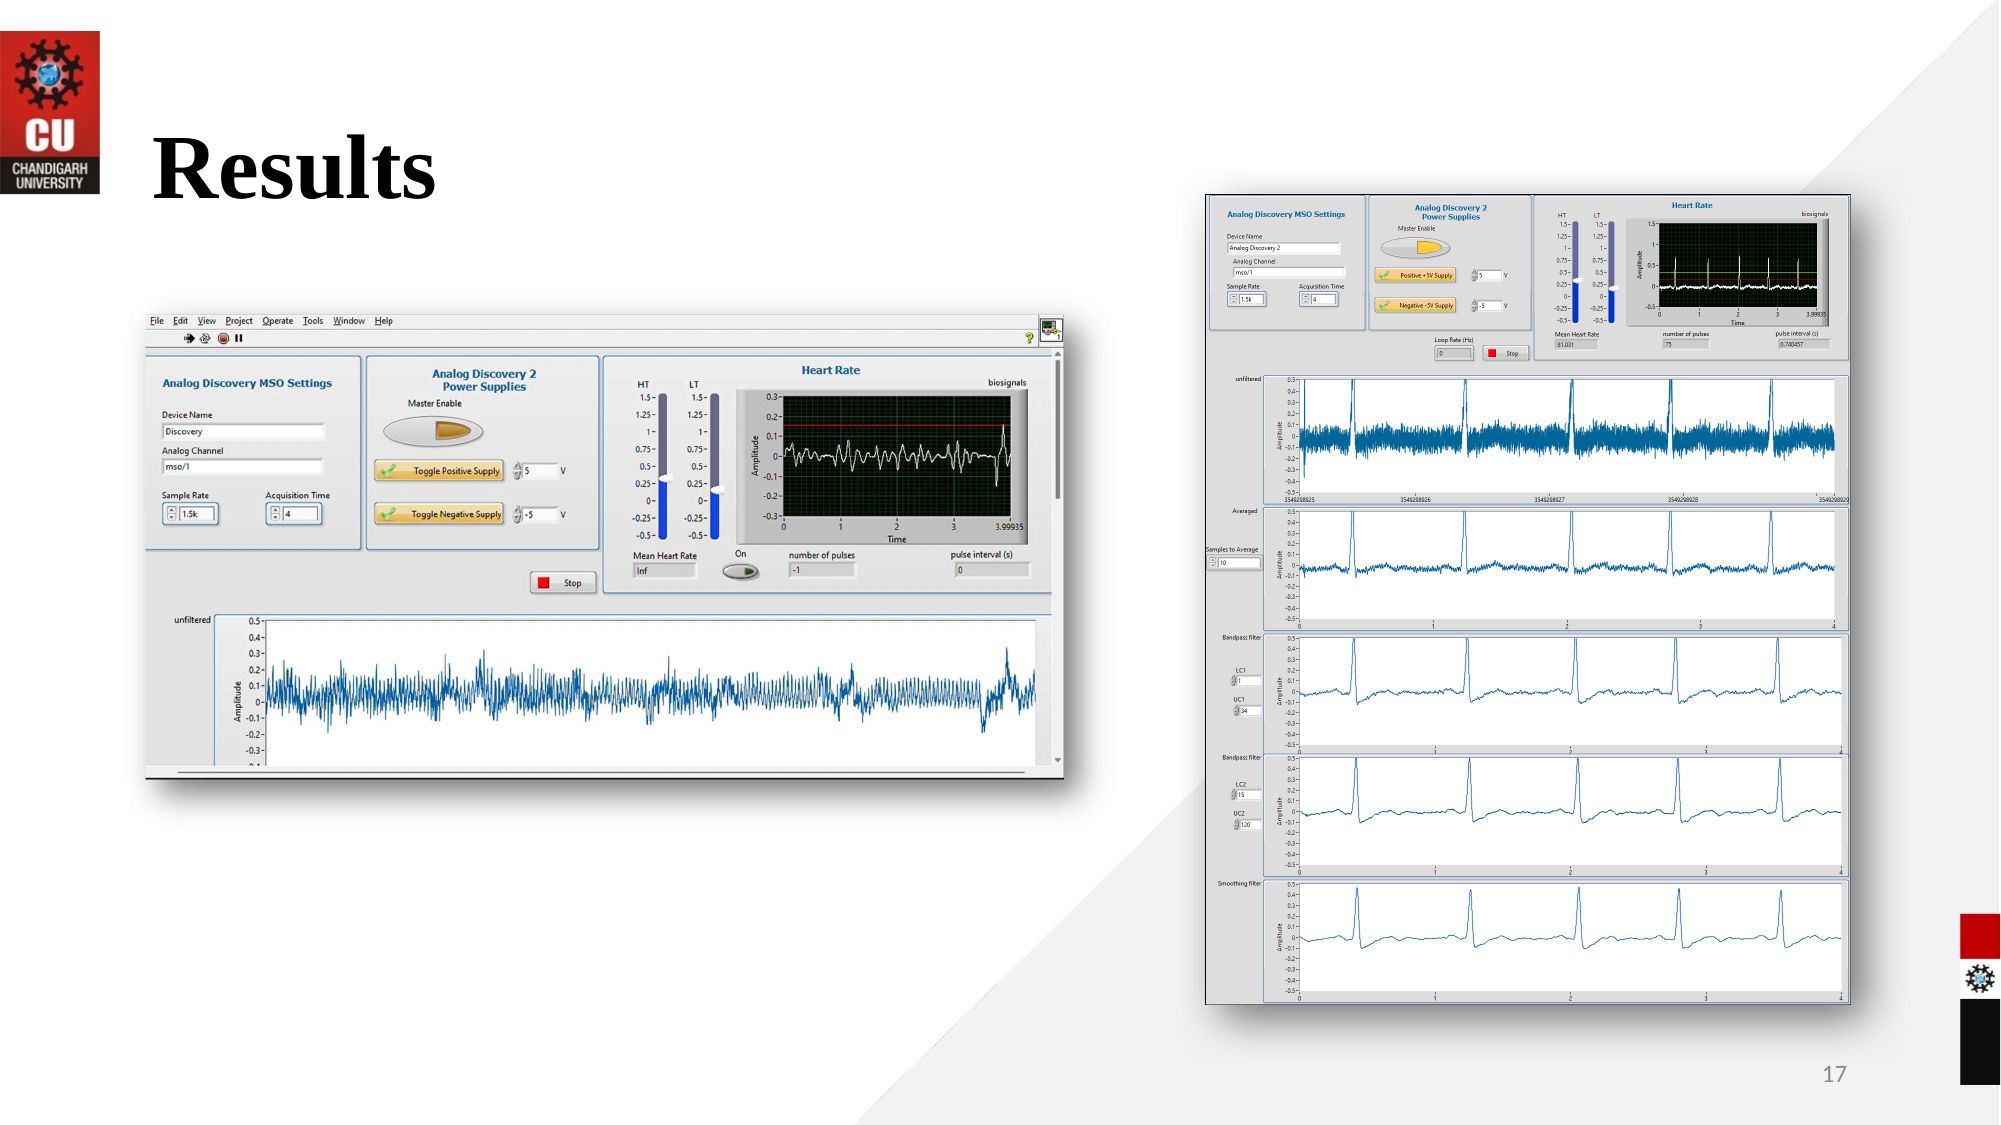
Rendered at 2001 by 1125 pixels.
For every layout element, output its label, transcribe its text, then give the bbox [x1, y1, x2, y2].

title Results [137, 59, 1863, 278]
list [1205, 194, 1851, 1005]
picture [0, 0, 2001, 1125]
slide_number 17 [1412, 1042, 1863, 1103]
